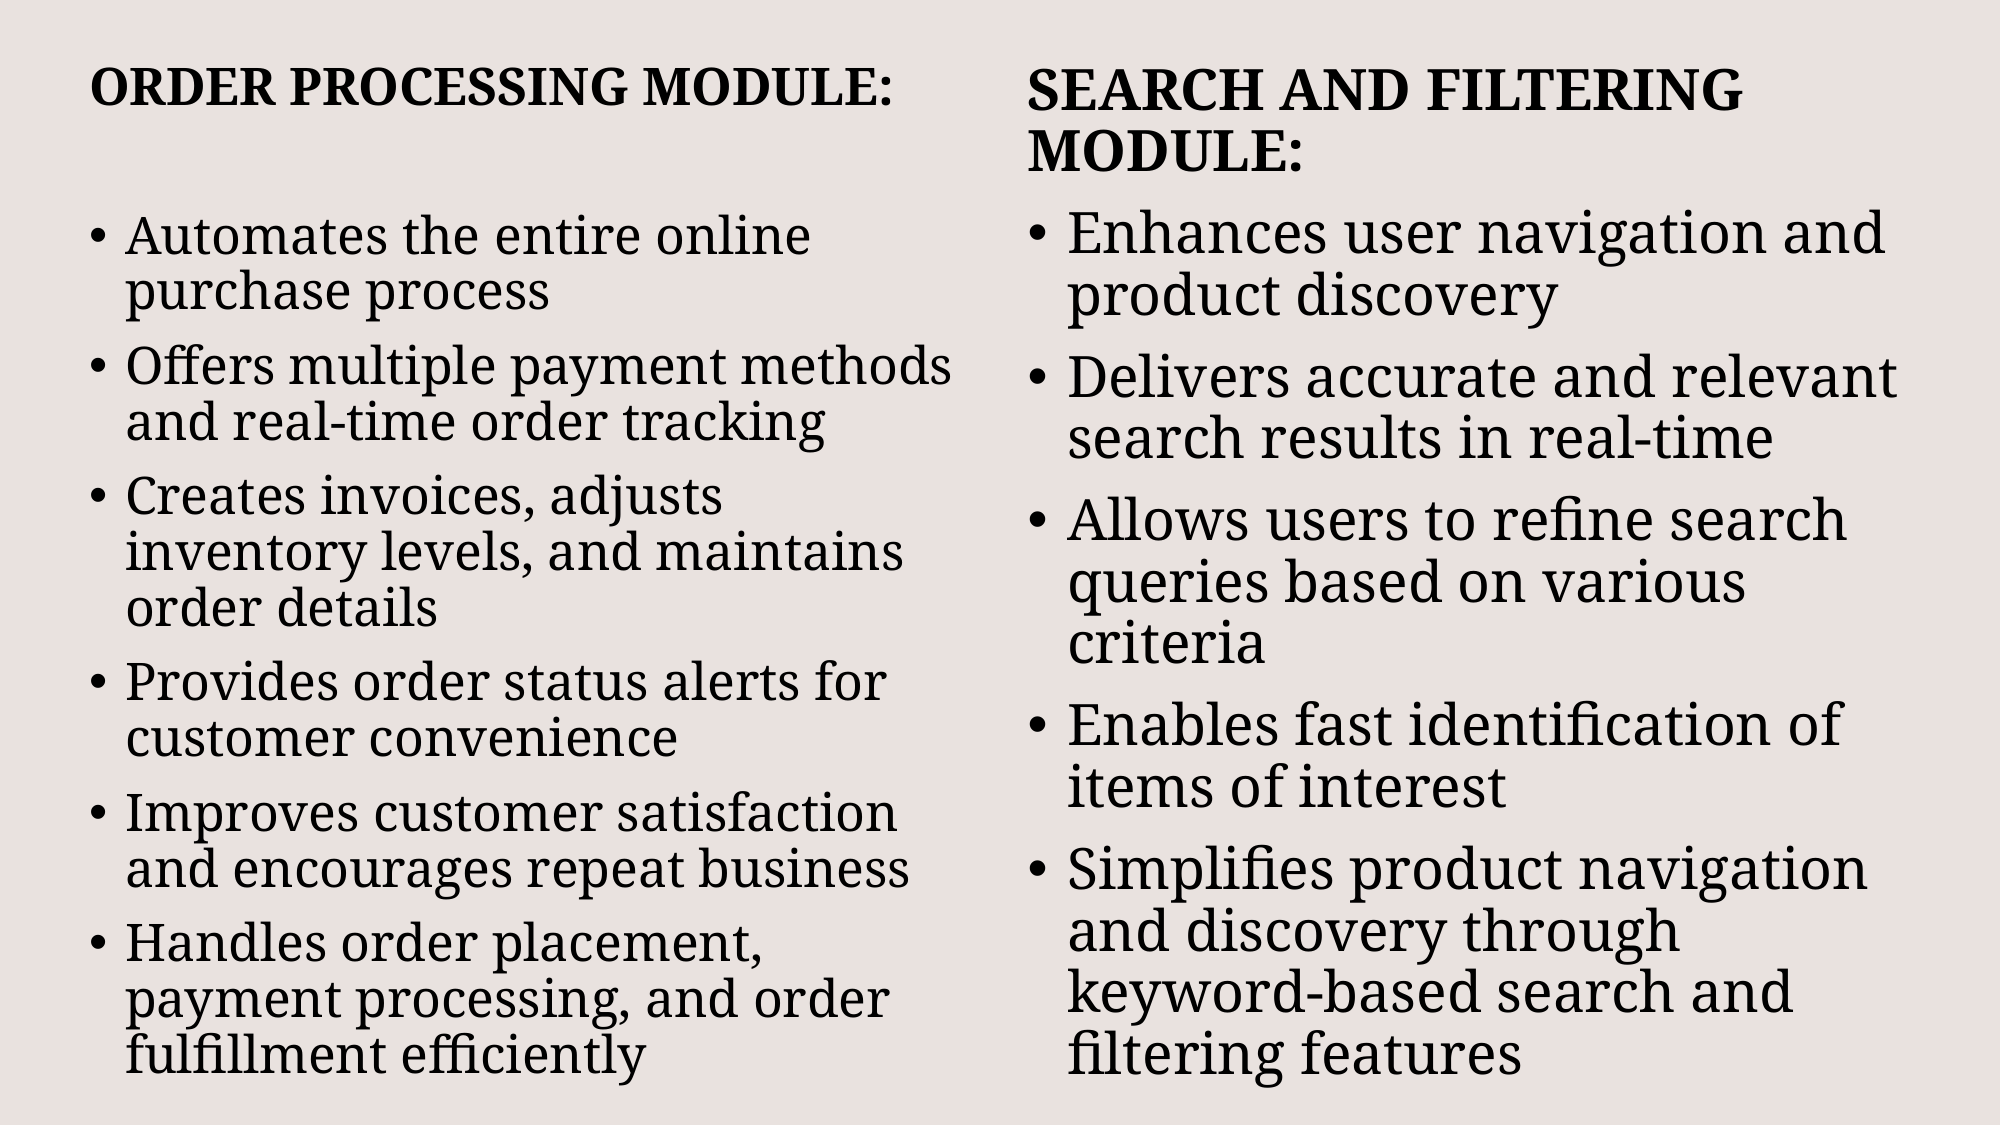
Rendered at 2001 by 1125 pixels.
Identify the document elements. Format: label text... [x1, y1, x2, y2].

list SEARCH AND FILTERING MODULE: Enhances user navigation and product discovery Delivers accurate and relevant search results in real-time Allows users to refine search queries based on various criteria Enables fast identification of items of interest Simplifies product navigation and discovery through keyword-based search and filtering features [1012, 53, 1926, 1105]
list ORDER PROCESSING MODULE: Automates the entire online purchase process Offers multiple payment methods and real-time order tracking Creates invoices, adjusts inventory levels, and maintains order details Provides order status alerts for customer convenience Improves customer satisfaction and encourages repeat business Handles order placement, payment processing, and order fulfillment efficiently [74, 53, 988, 1094]
